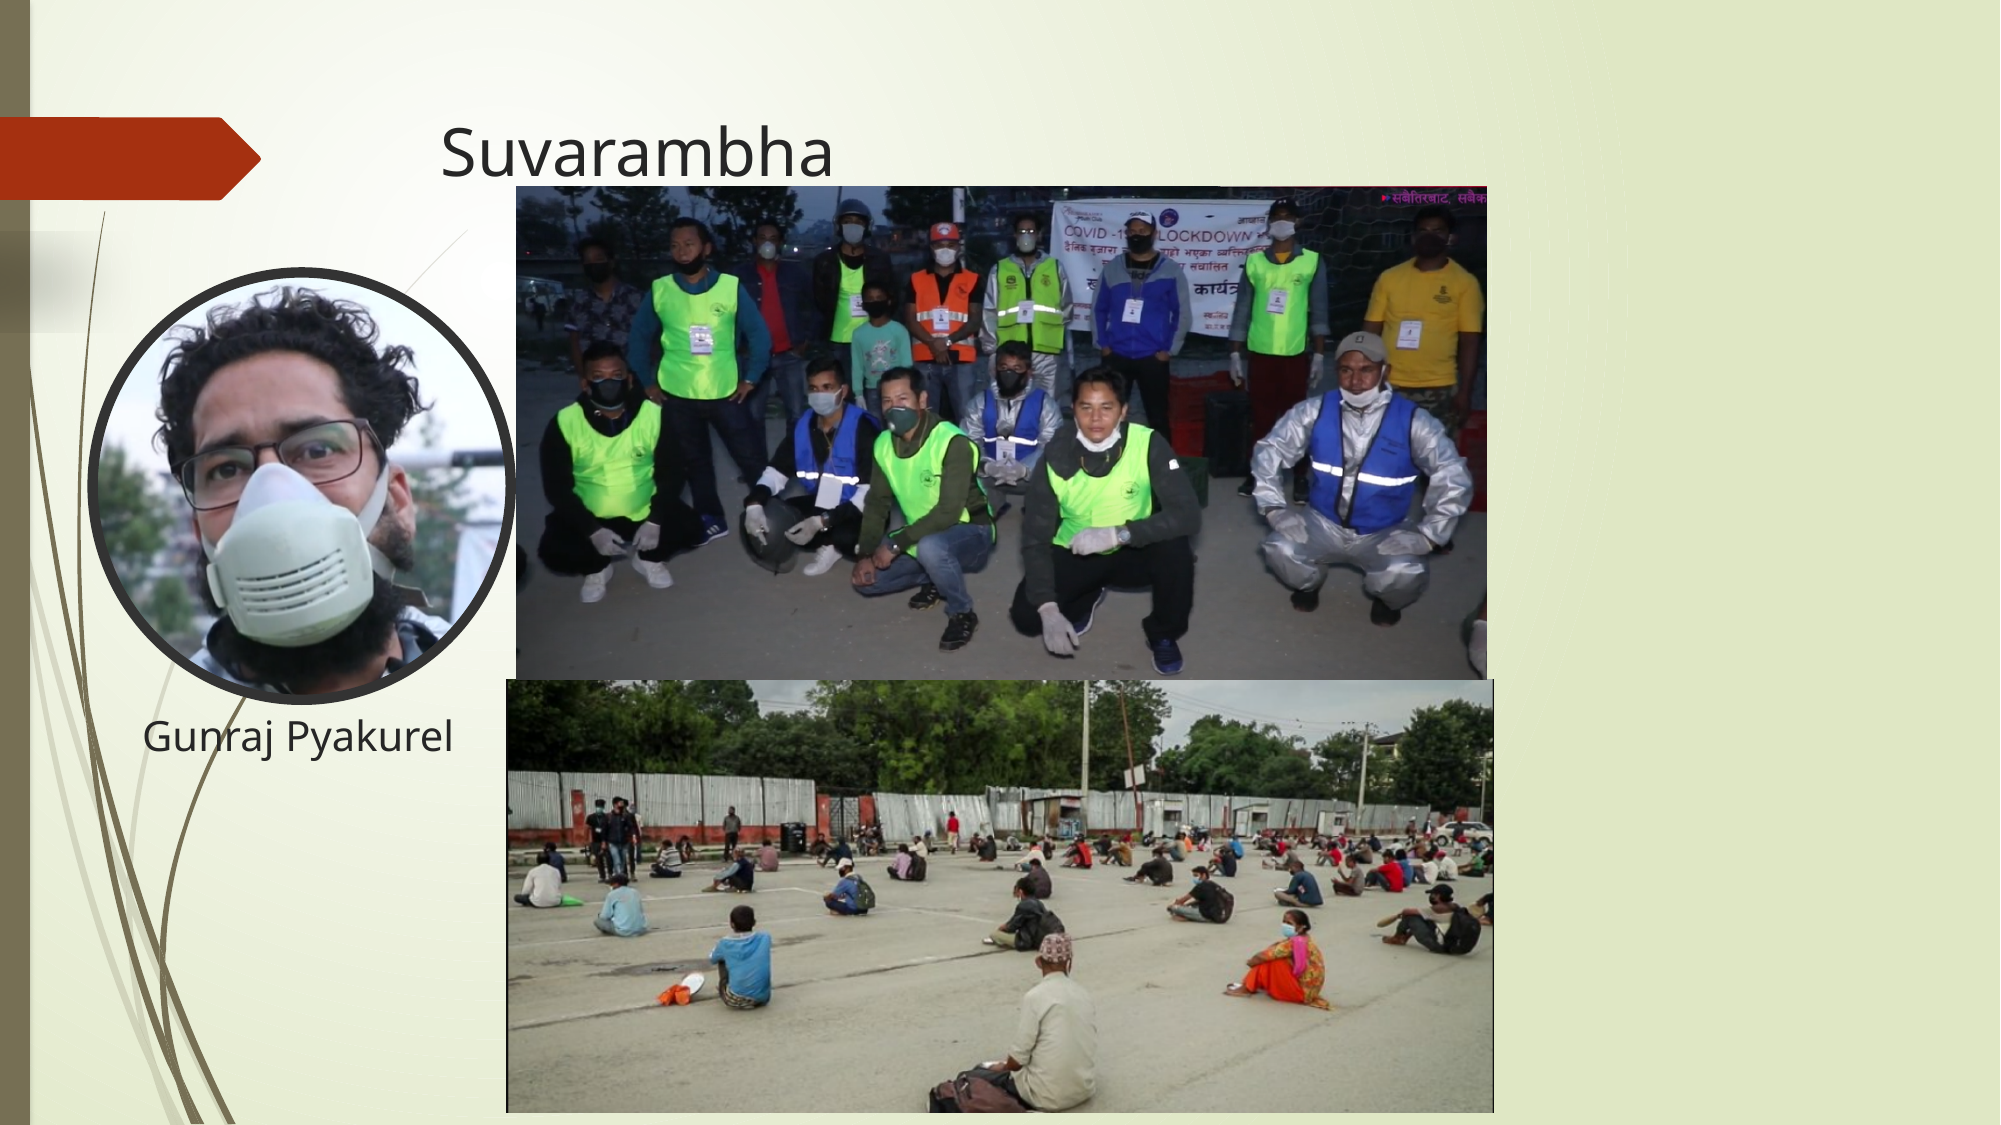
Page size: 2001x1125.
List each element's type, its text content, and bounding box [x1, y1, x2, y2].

picture [92, 186, 1494, 1114]
title Suvarambha [425, 102, 1888, 313]
text_box Gunraj Pyakurel [127, 709, 477, 788]
